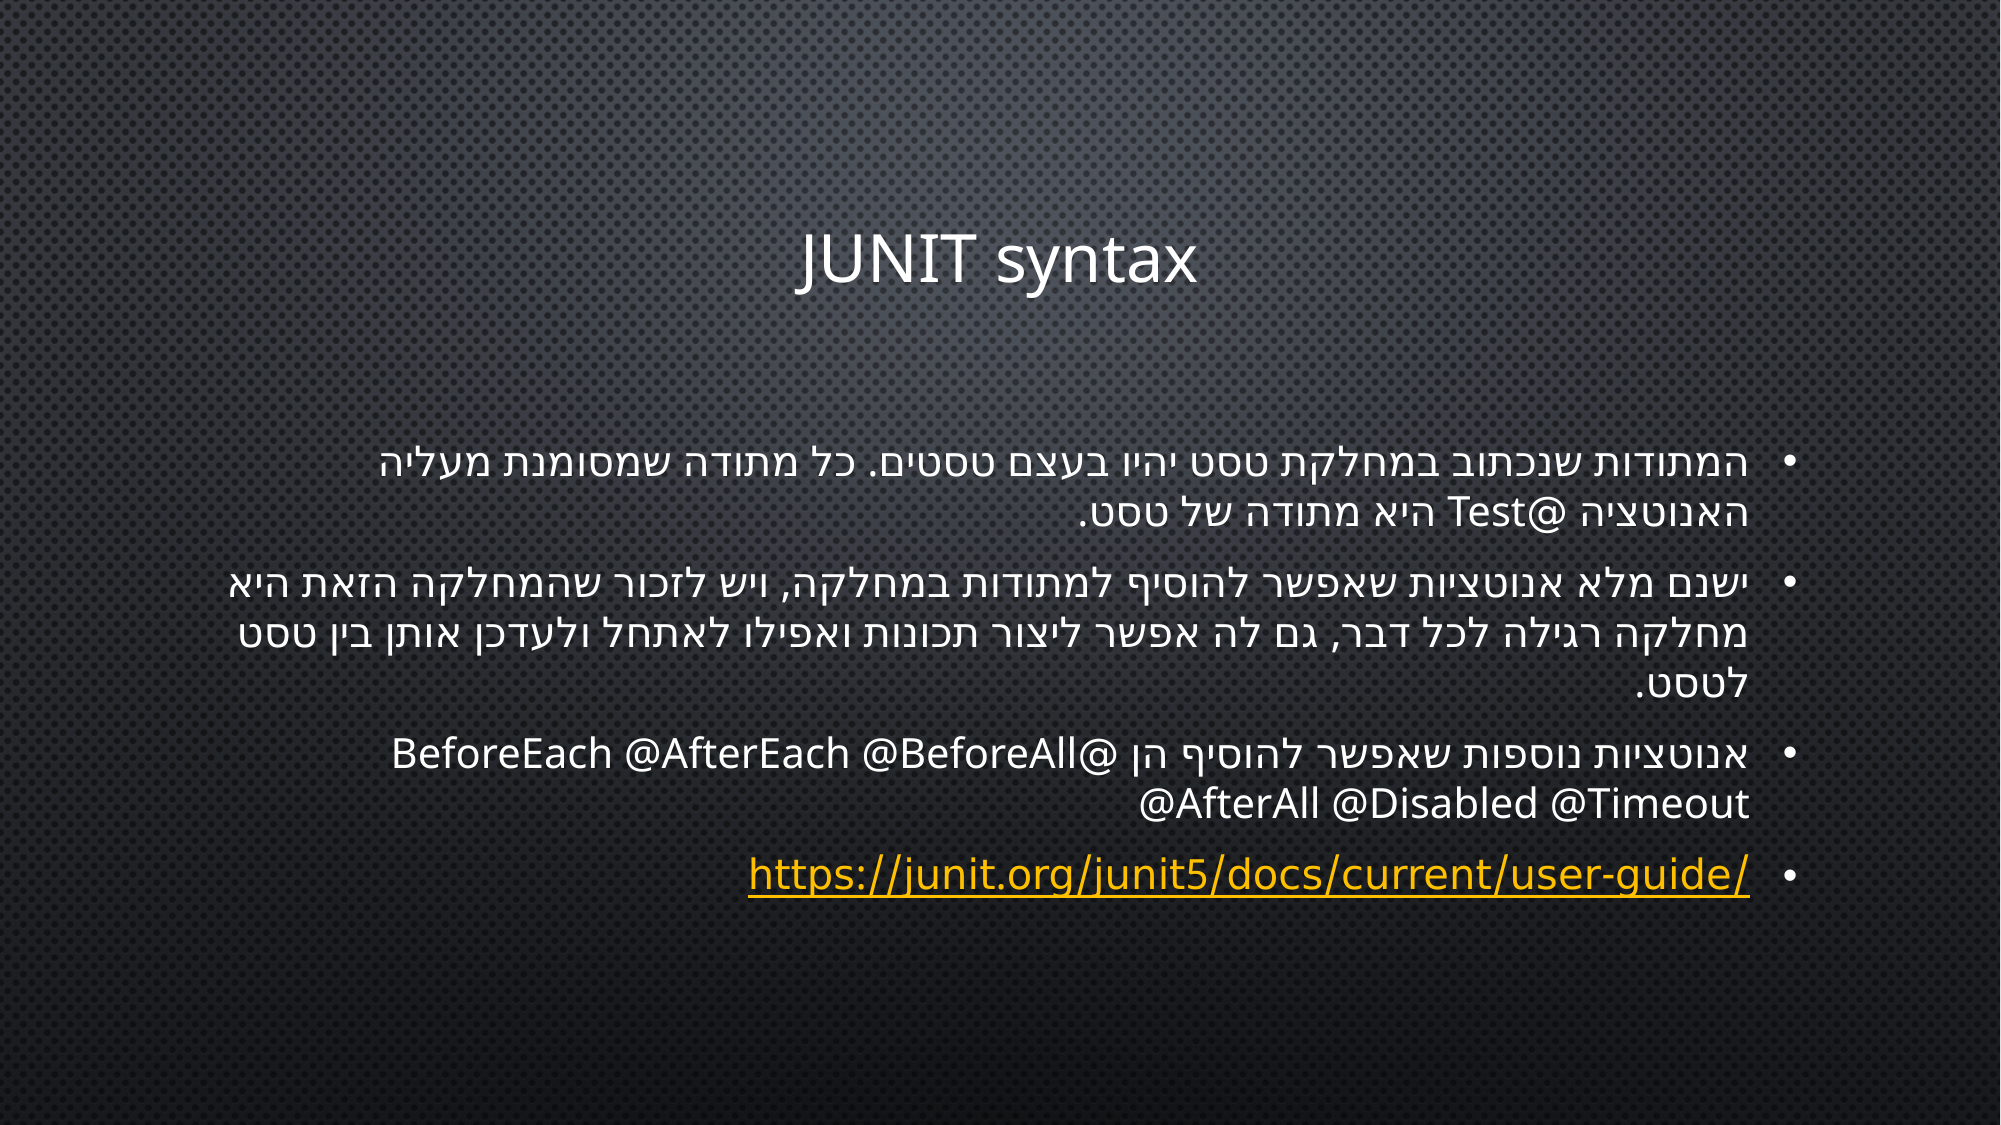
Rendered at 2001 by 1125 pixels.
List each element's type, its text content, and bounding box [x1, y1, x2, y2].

title JUNIT syntax [187, 99, 1813, 412]
list המתודות שנכתוב במחלקת טסט יהיו בעצם טסטים. כל מתודה שמסומנת מעליה האנוטציה @Test היא מתודה של טסט. ישנם מלא אנוטציות שאפשר להוסיף למתודות במחלקה, ויש לזכור שהמחלקה הזאת היא מחלקה רגילה לכל דבר, גם לה אפשר ליצור תכונות ואפילו לאתחל ולעדכן אותן בין טסט לטסט. אנוטציות נוספות שאפשר להוסיף הן @BeforeEach @AfterEach @BeforeAll @AfterAll @Disabled @Timeout https://junit.org/junit5/docs/current/user-guide/ [187, 412, 1813, 925]
